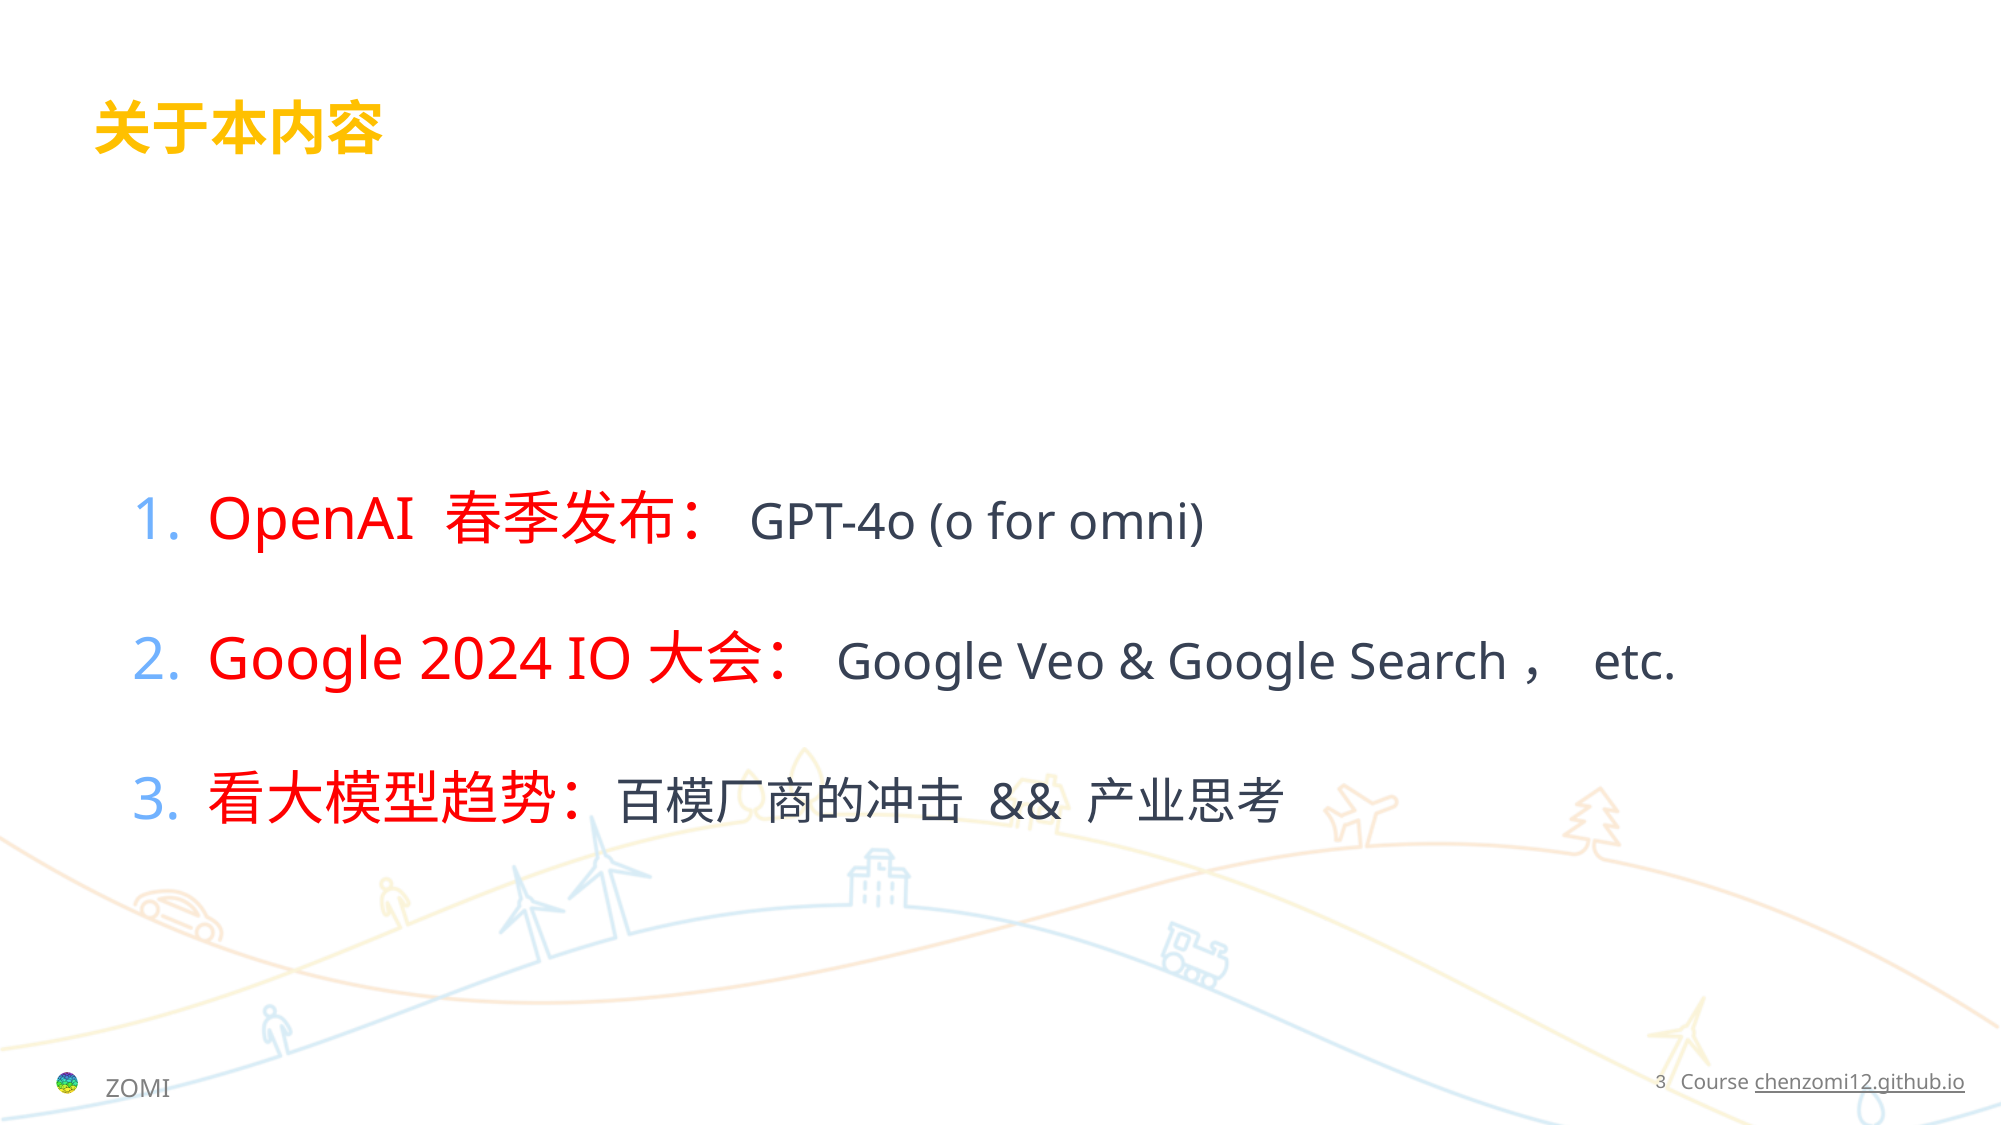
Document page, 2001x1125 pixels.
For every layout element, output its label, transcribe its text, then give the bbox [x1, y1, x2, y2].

title 关于本内容 [79, 78, 1910, 175]
picture [57, 1073, 77, 1093]
list OpenAI 春季发布：GPT-4o (o for omni) Google 2024 IO大会：Google Veo & Google Search， etc. 看大模型趋势：百模厂商的冲击 && 产业思考 [79, 210, 1910, 1033]
